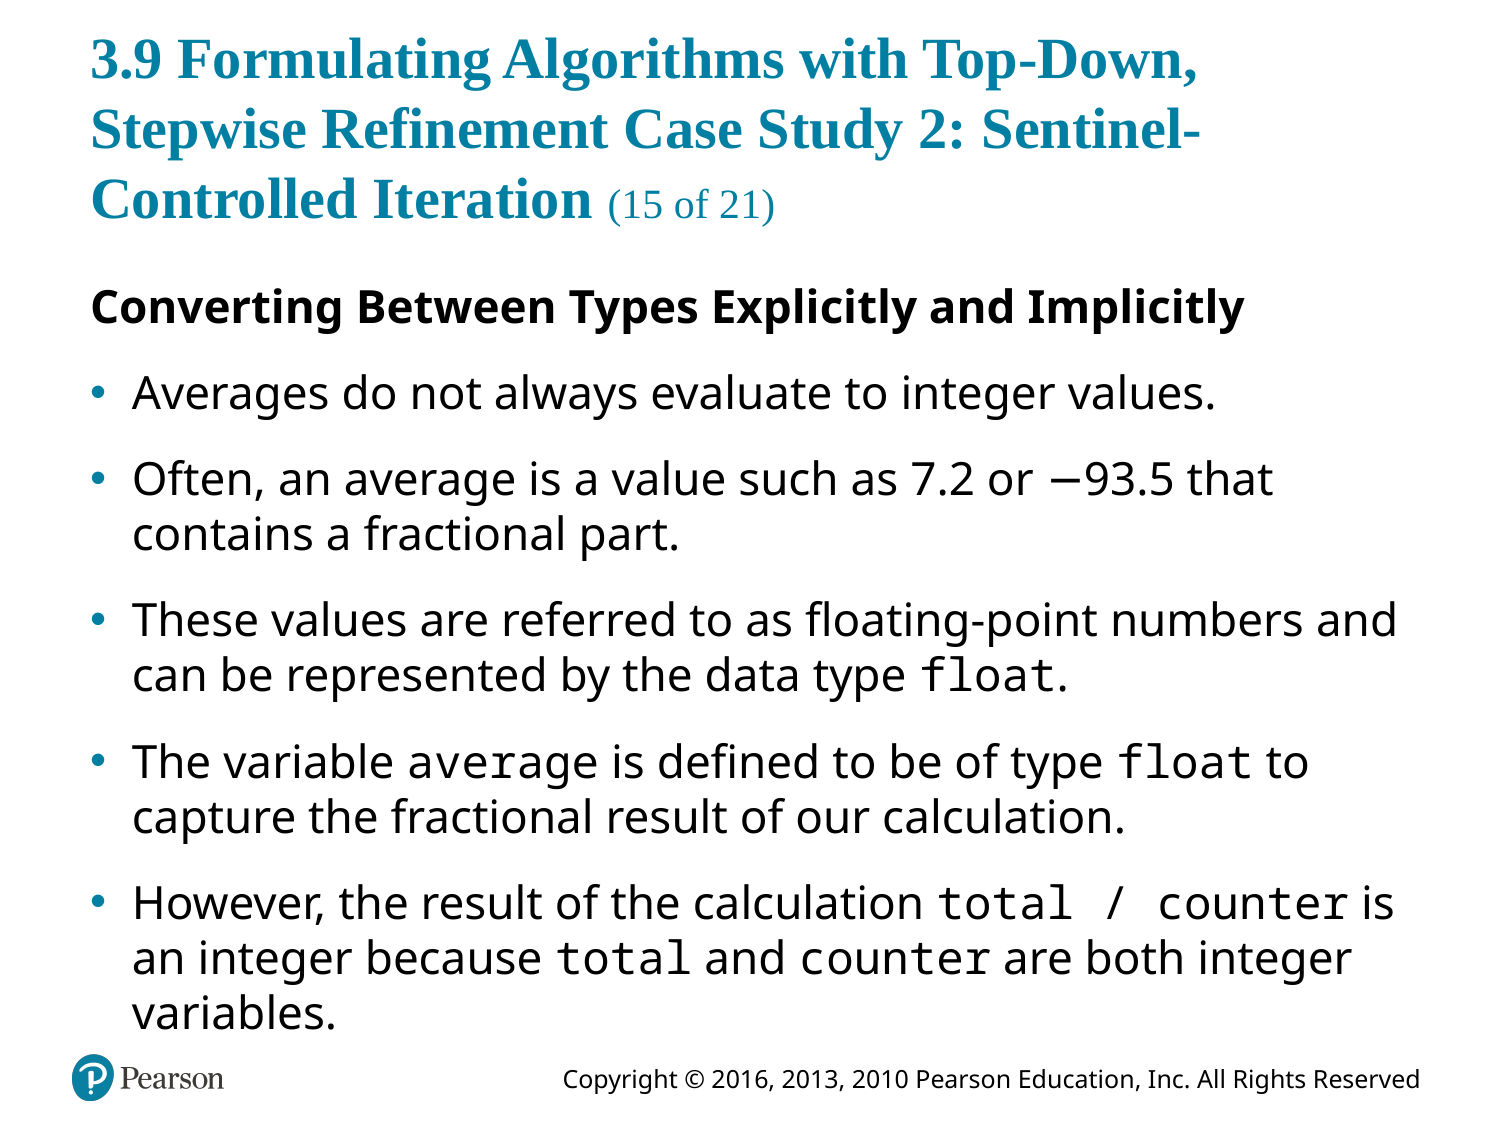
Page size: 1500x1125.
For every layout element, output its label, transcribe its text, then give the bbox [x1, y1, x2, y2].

list Converting Between Types Explicitly and Implicitly Averages do not always evaluate to integer values. Often, an average is a value such as 7.2 or −93.5 that contains a fractional part. These values are referred to as floating-point numbers and can be represented by the data type float. The variable average is defined to be of type float to capture the fractional result of our calculation. However, the result of the calculation total / counter is an integer because total and counter are both integer variables. [75, 262, 1425, 1054]
title 3.9 Formulating Algorithms with Top-Down, Stepwise Refinement Case Study 2: Sentinel-Controlled Iteration (15 of 21) [75, 35, 1425, 216]
picture [80, 1063, 106, 1088]
picture [98, 1054, 224, 1101]
picture [72, 1054, 88, 1070]
picture [72, 1087, 83, 1101]
